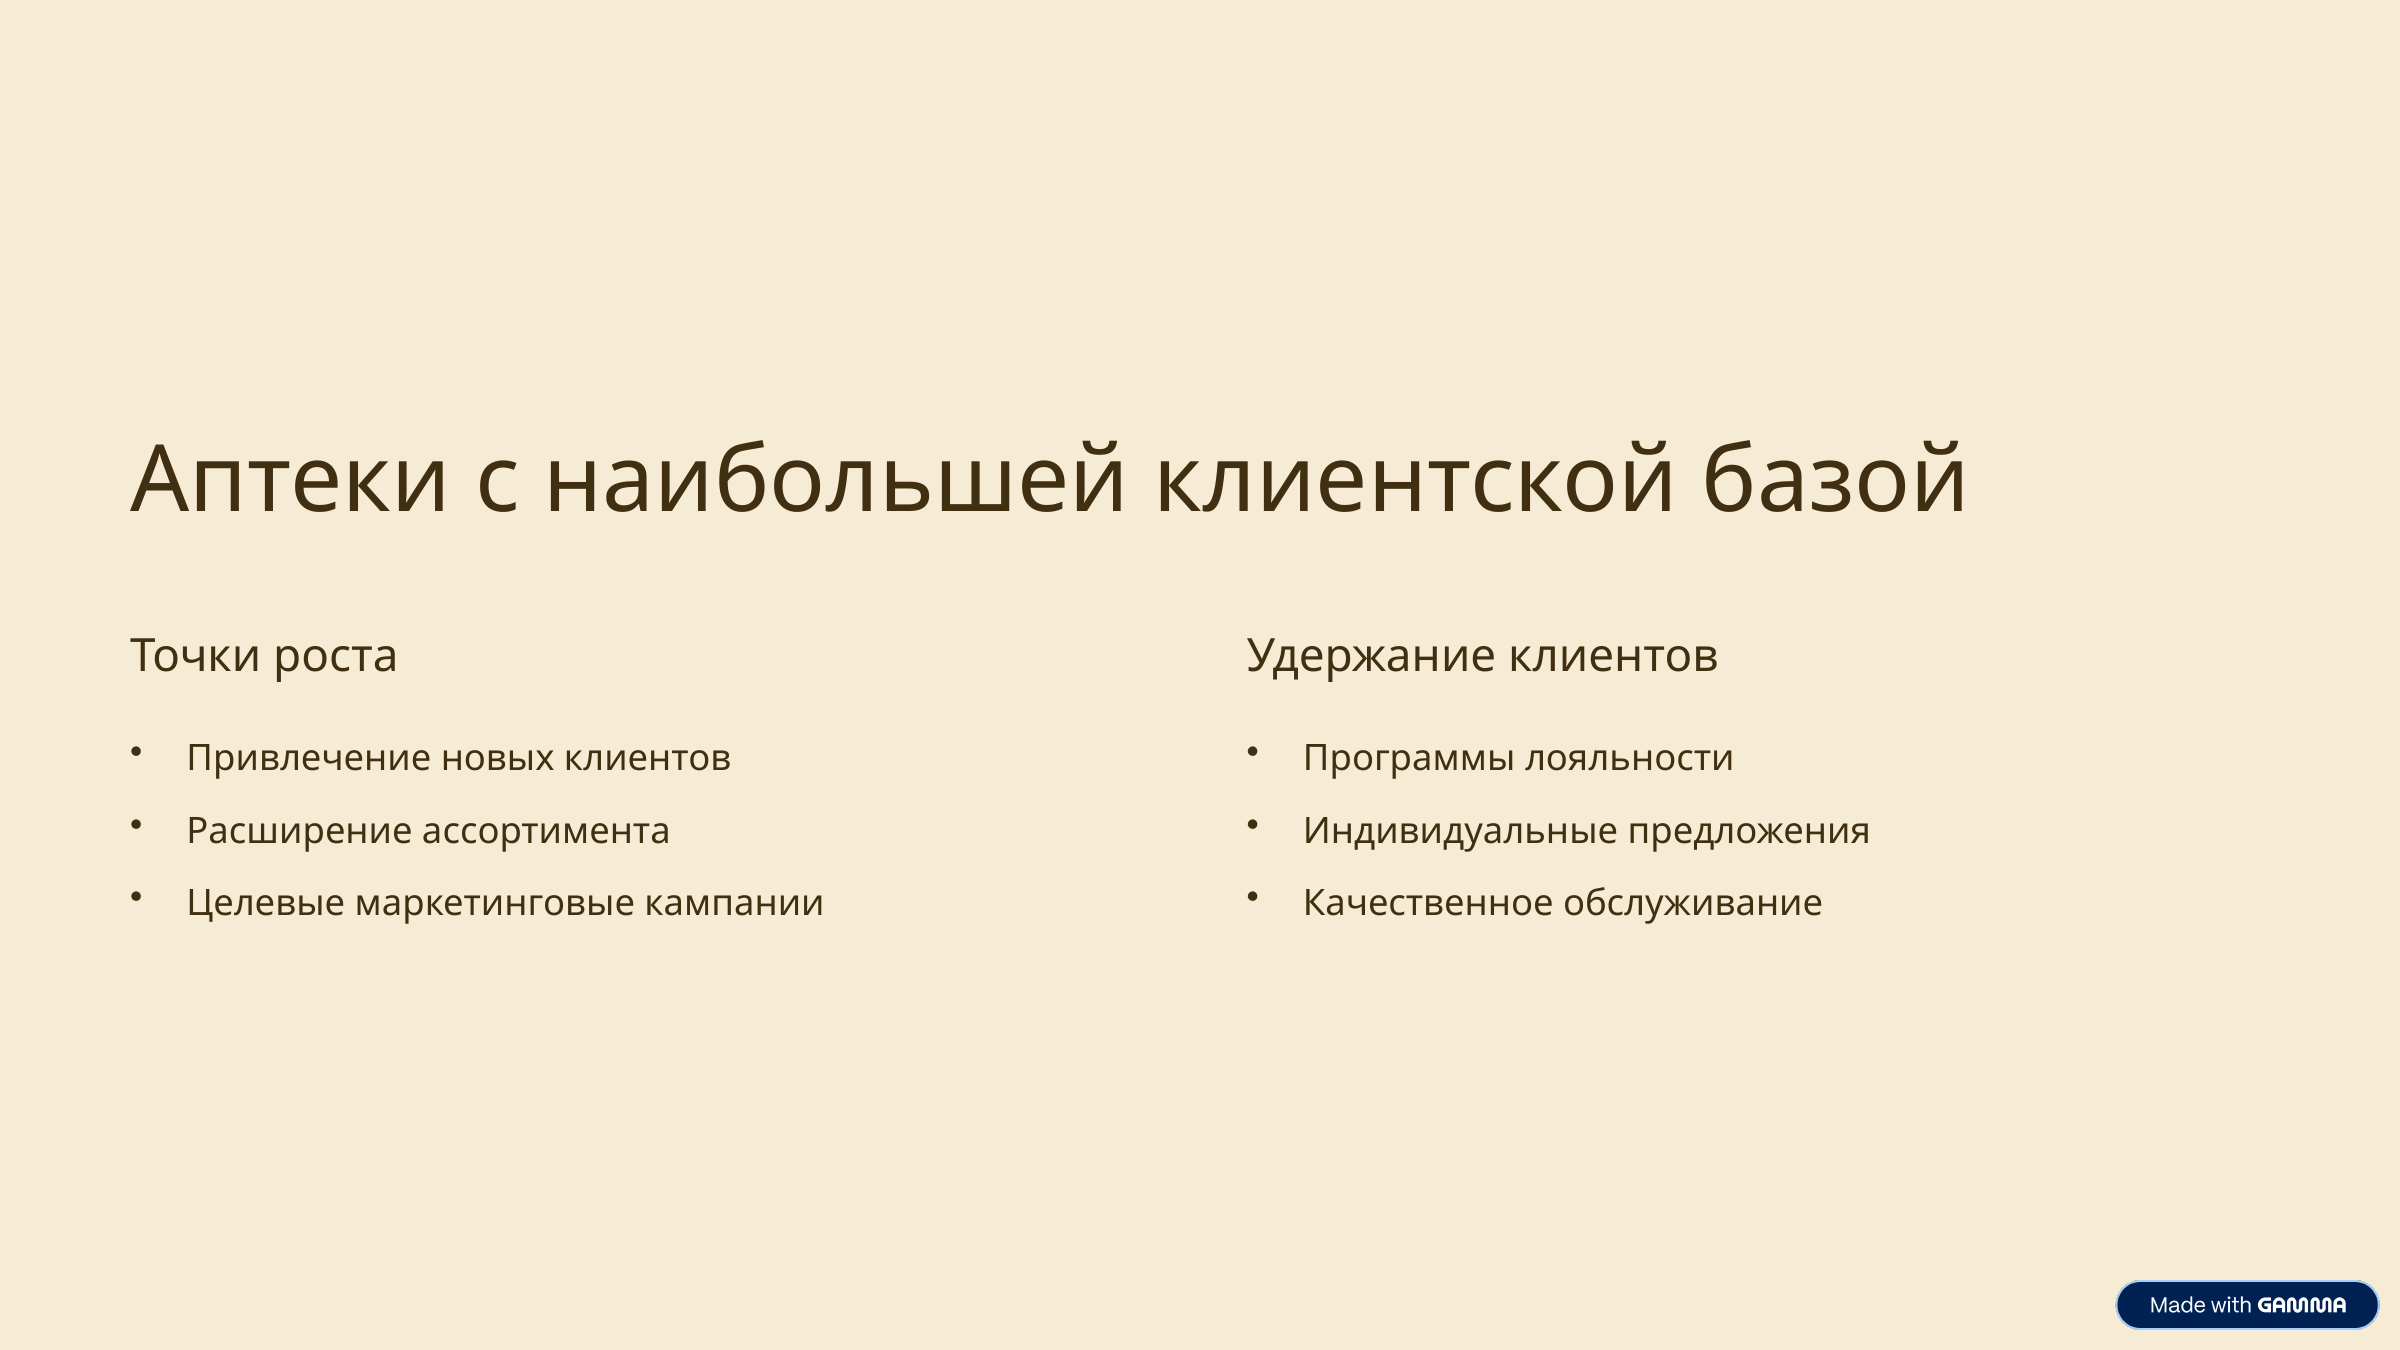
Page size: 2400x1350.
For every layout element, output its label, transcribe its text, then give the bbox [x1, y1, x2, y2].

text_box Целевые маркетинговые кампании [130, 863, 1155, 923]
text_box Удержание клиентов [1246, 623, 1723, 682]
text_box Точки роста [130, 623, 596, 682]
text_box Аптеки с наибольшей клиентской базой [130, 413, 1960, 531]
text_box Расширение ассортимента [130, 790, 1155, 851]
text_box Программы лояльности [1246, 718, 2271, 778]
text_box Индивидуальные предложения [1246, 790, 2271, 851]
picture [2106, 1271, 2389, 1339]
text_box Привлечение новых клиентов [130, 718, 1155, 778]
text_box Качественное обслуживание [1246, 863, 2271, 923]
